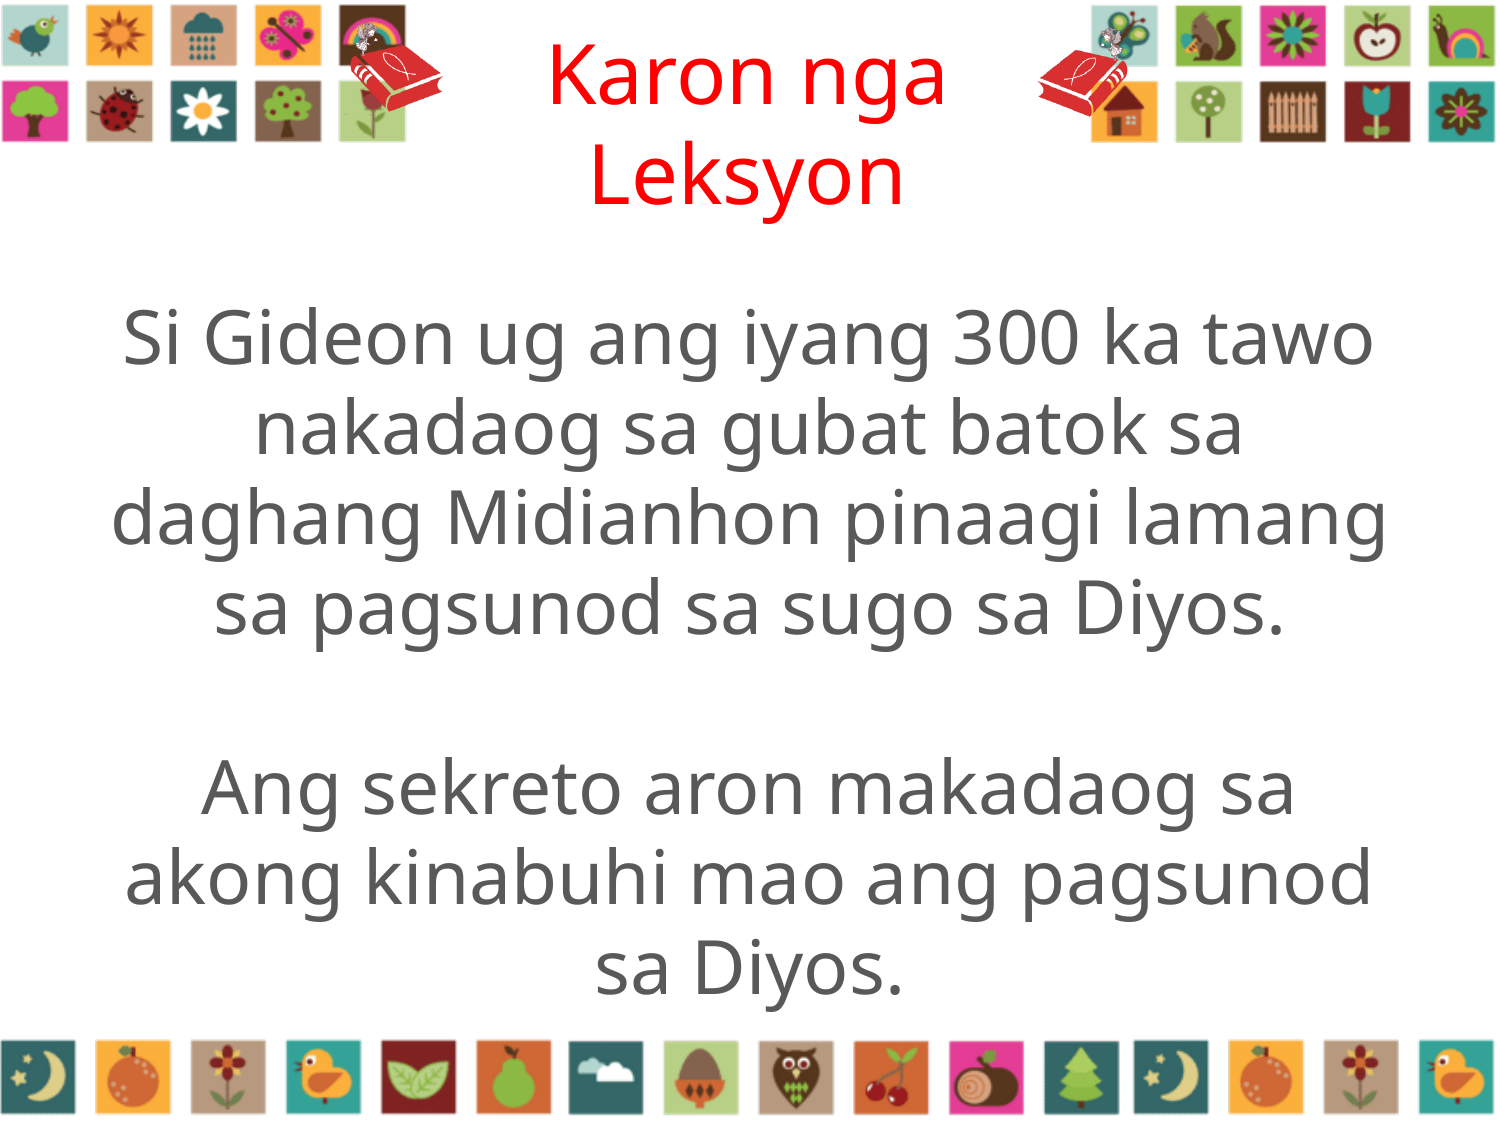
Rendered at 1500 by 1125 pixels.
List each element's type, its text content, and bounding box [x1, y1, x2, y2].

text_box Karon nga Leksyon [414, 13, 1080, 229]
picture [1005, 3, 1500, 150]
text_box Si Gideon ug ang iyang 300 ka tawo nakadaog sa gubat batok sa daghang Midianhon pinaagi lamang sa pagsunod sa sugo sa Diyos. Ang sekreto aron makadaog sa akong kinabuhi mao ang pagsunod sa Diyos. [76, 282, 1424, 1017]
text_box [0, 1028, 1500, 1118]
picture [0, 3, 475, 150]
